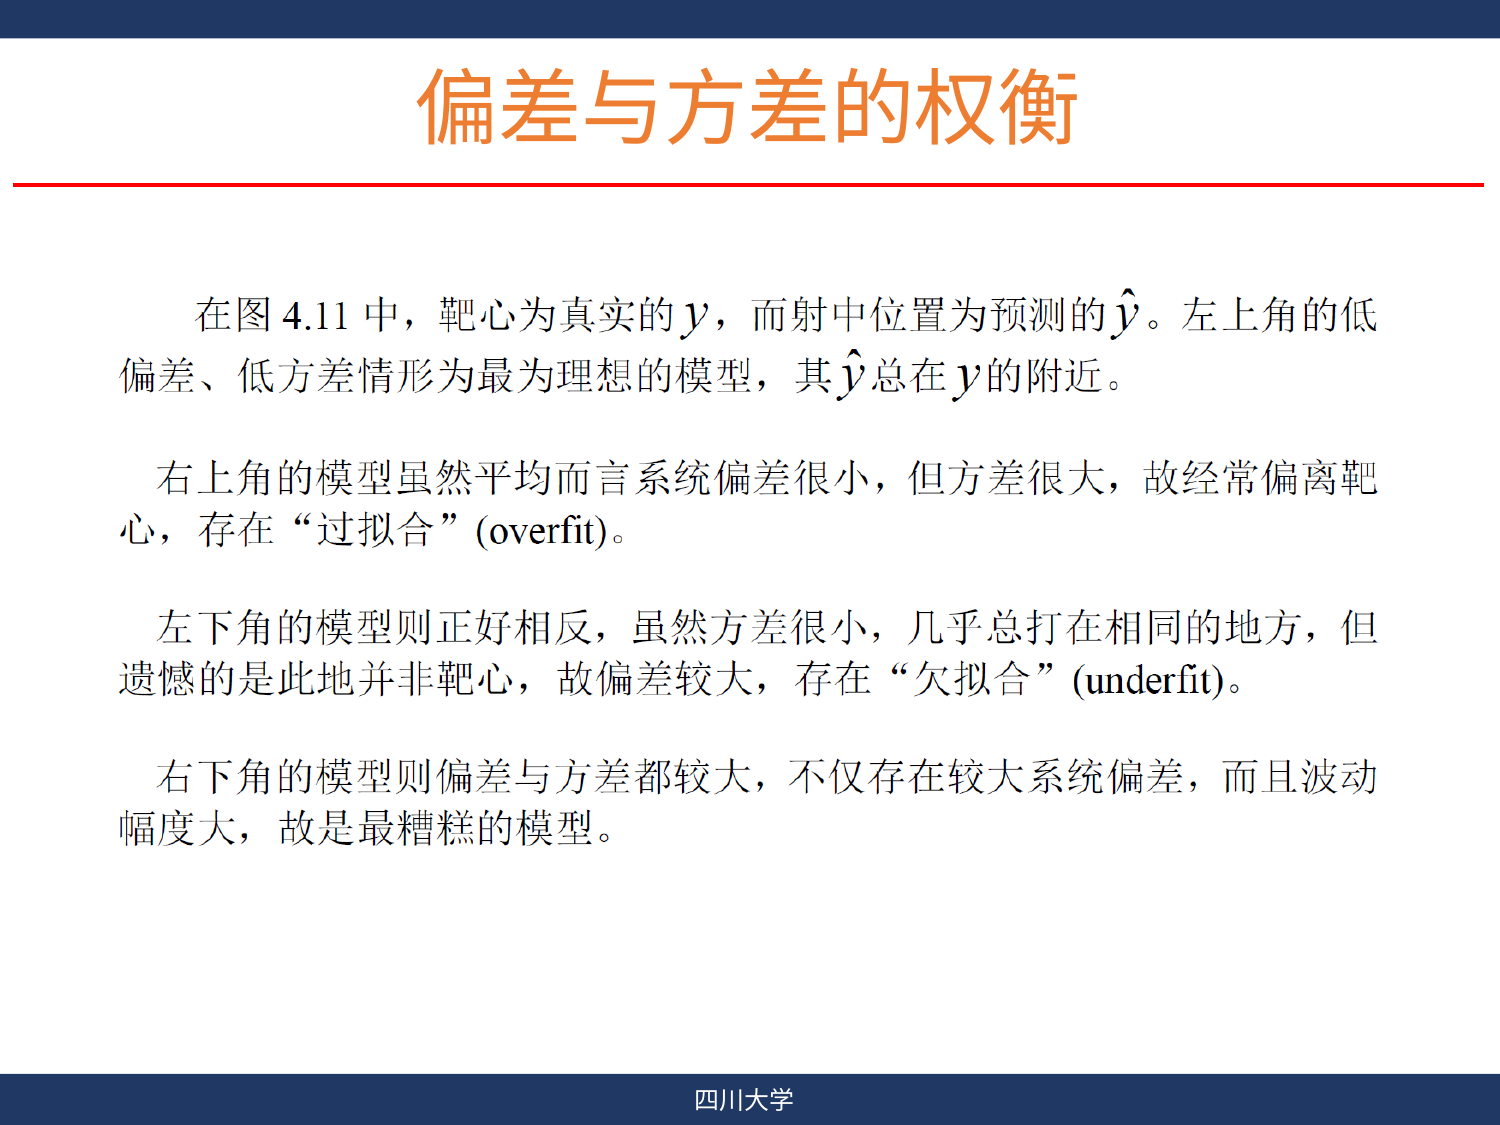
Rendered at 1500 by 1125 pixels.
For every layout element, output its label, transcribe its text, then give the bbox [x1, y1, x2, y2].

title 偏差与方差的权衡 [101, 60, 1395, 163]
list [103, 276, 1397, 882]
